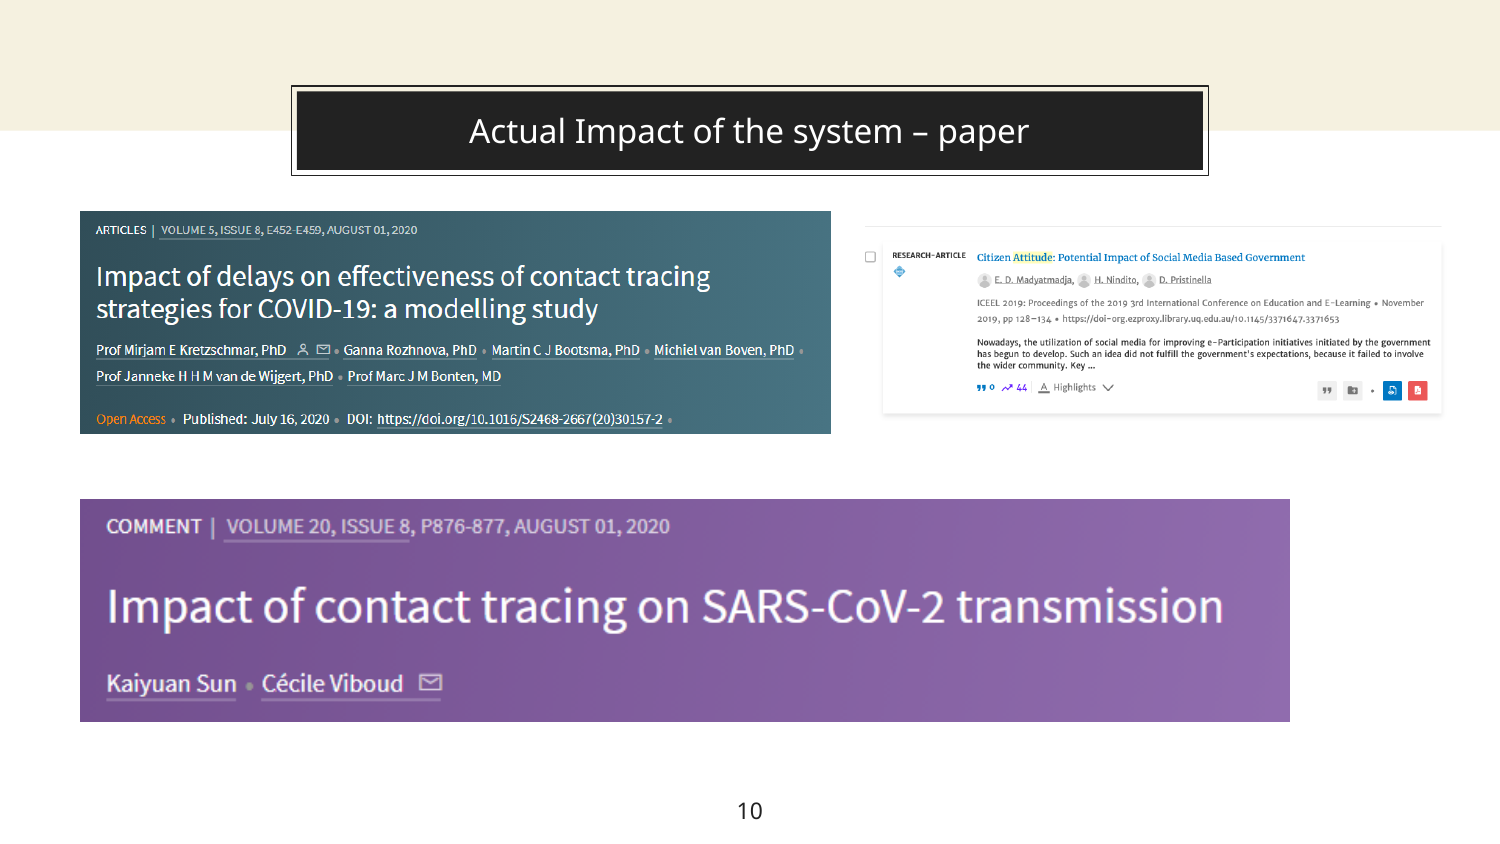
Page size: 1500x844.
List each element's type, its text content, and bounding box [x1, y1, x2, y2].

title Actual Impact of the system – paper [296, 91, 1203, 170]
picture [79, 499, 1290, 722]
picture [851, 225, 1484, 421]
slide_number 10 [705, 781, 795, 832]
picture [79, 211, 831, 434]
